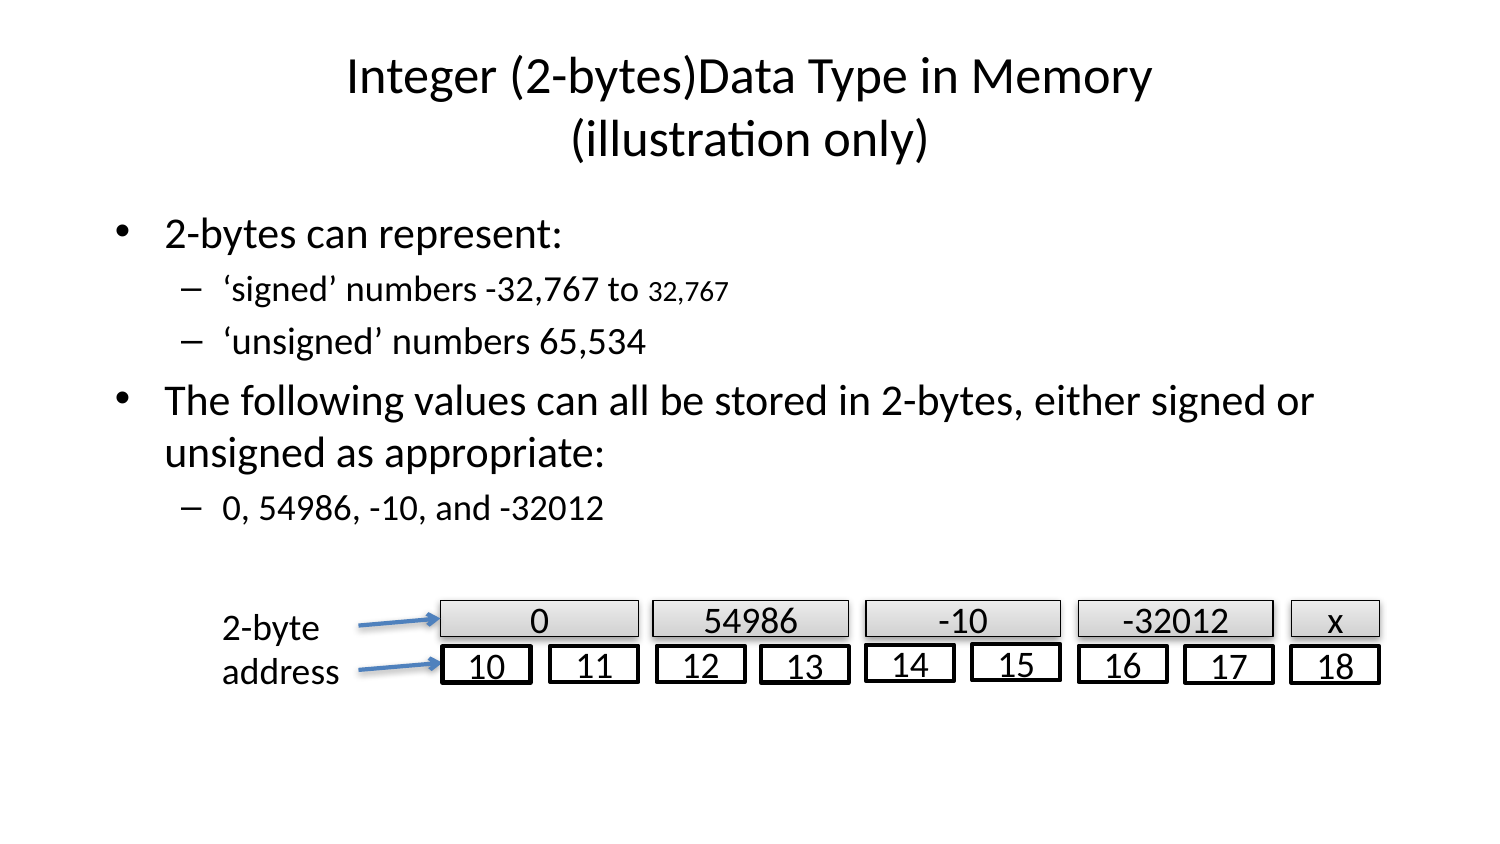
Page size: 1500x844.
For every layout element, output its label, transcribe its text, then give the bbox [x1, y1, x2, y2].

text_box address [207, 640, 359, 700]
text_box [358, 618, 441, 627]
text_box 14 [864, 643, 956, 683]
text_box 10 [440, 644, 533, 685]
text_box 11 [548, 644, 640, 684]
text_box 12 [655, 644, 747, 684]
list 2-bytes can represent: ‘signed’ numbers -32,767 to 32,767 ‘unsigned’ numbers 65,534 The following values can all be stored in 2-bytes, either signed or unsigned as appropriate: 0, 54986, -10, and -32012 [99, 196, 1450, 537]
text_box 54986 [652, 600, 849, 637]
text_box 18 [1289, 644, 1381, 685]
title Integer (2-bytes)Data Type in Memory (illustration only) [75, 33, 1425, 175]
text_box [358, 662, 443, 671]
text_box 16 [1077, 644, 1169, 684]
text_box 13 [759, 644, 851, 685]
text_box x [1291, 600, 1380, 637]
text_box 17 [1183, 644, 1275, 685]
text_box 15 [970, 642, 1062, 682]
text_box -10 [865, 600, 1061, 637]
text_box 0 [440, 600, 639, 637]
text_box 2-byte [207, 595, 359, 640]
text_box -32012 [1078, 600, 1274, 637]
